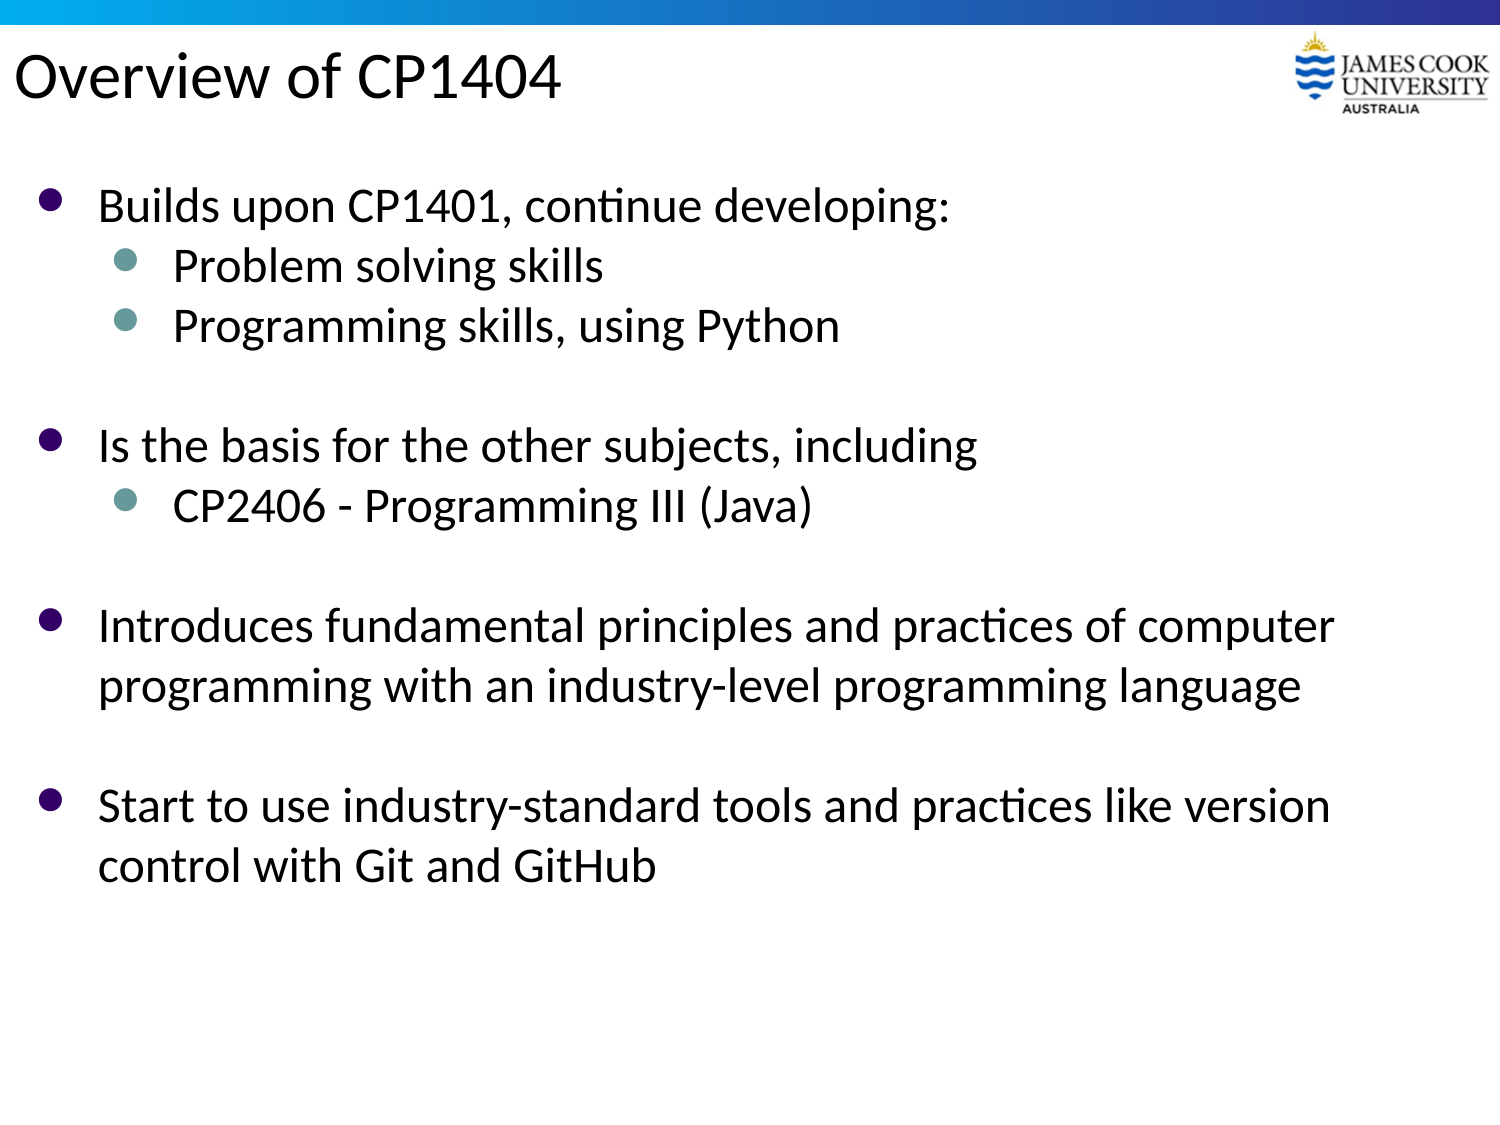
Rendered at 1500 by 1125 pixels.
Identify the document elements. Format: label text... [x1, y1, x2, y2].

picture [1287, 25, 1500, 122]
list Builds upon CP1401, continue developing: Problem solving skills Programming skills, using Python Is the basis for the other subjects, including CP2406 - Programming III (Java) Introduces fundamental principles and practices of computer programming with an industry-level programming language Start to use industry-standard tools and practices like version control with Git and GitHub [11, 160, 1477, 1029]
title Overview of CP1404 [3, 32, 1411, 113]
